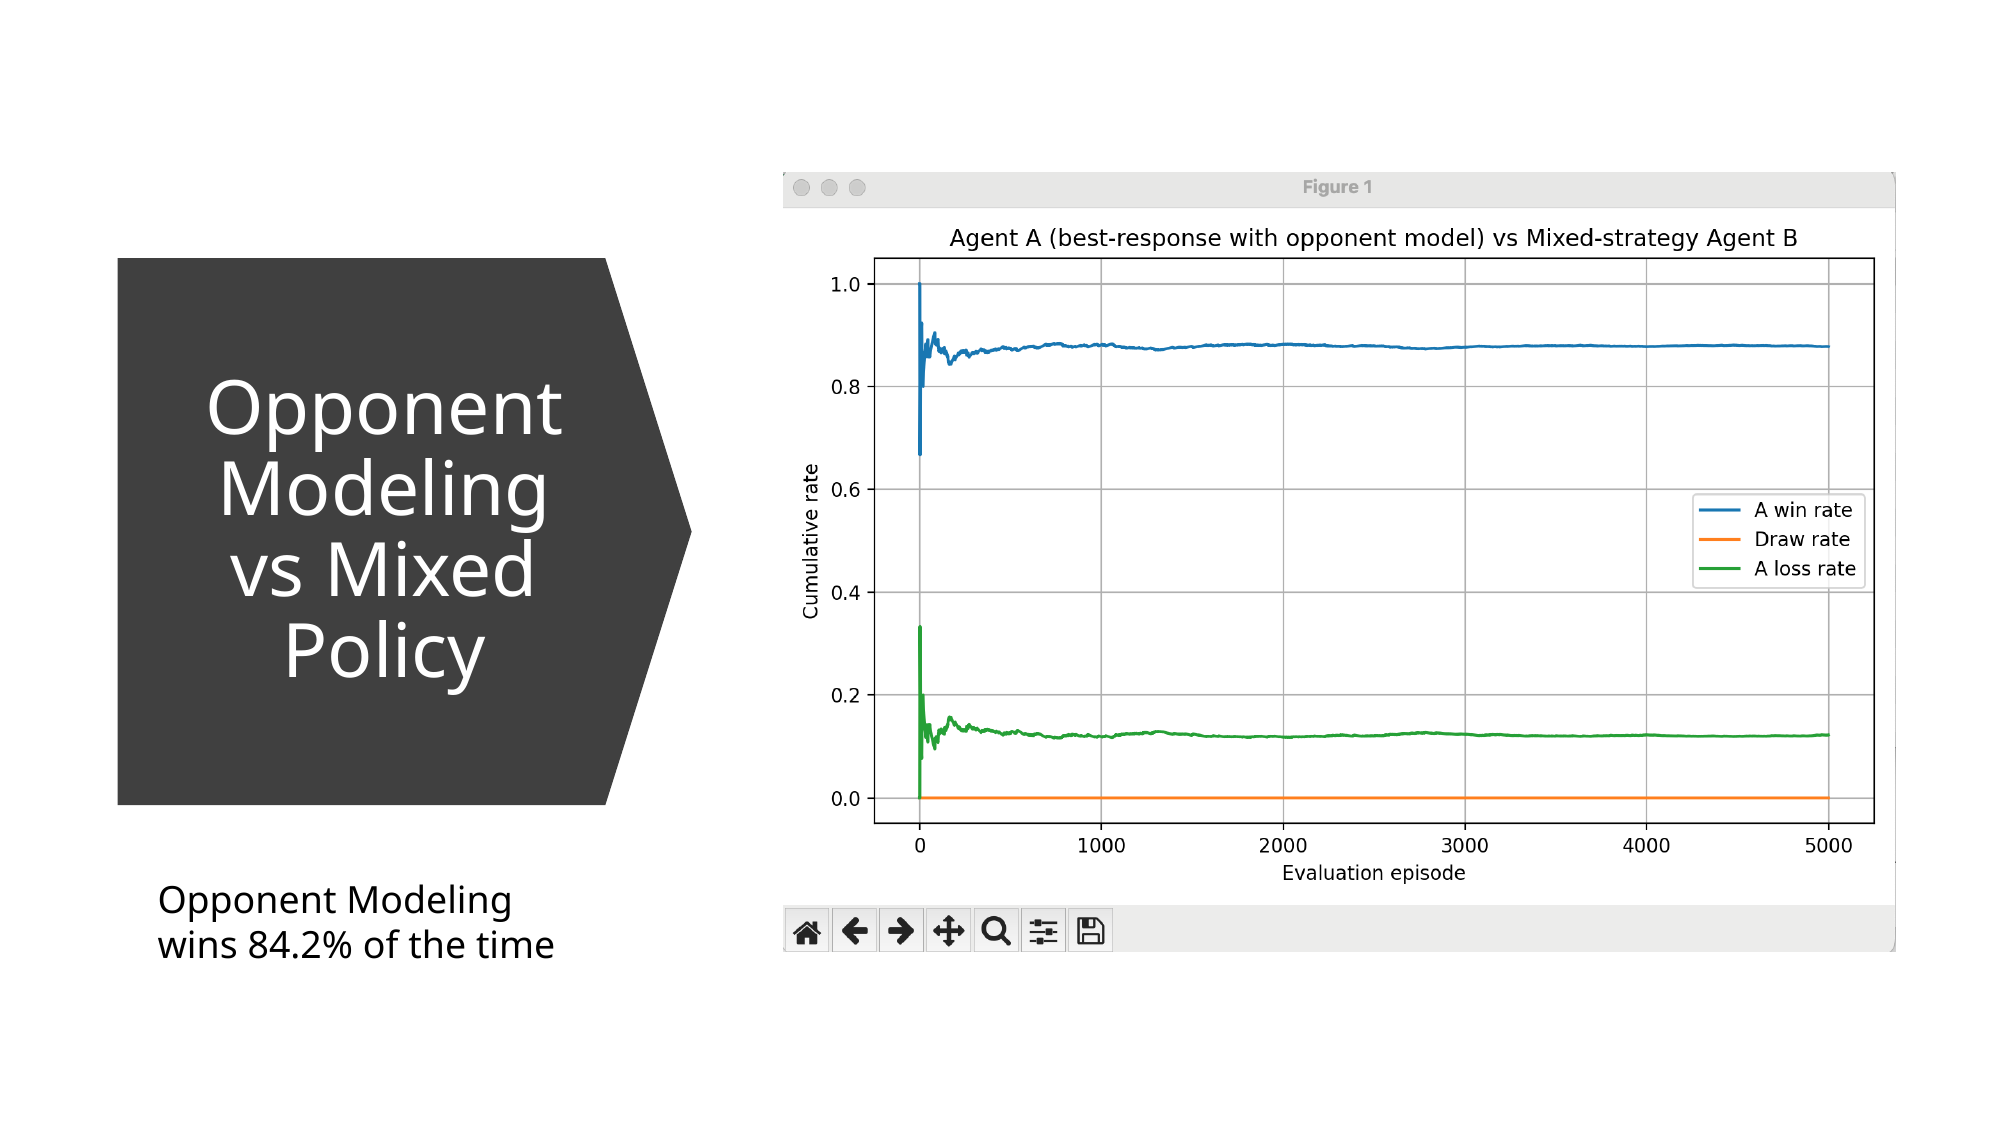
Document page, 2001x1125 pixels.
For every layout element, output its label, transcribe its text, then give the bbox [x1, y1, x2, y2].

text_box Opponent Modeling wins 84.2% of the time [142, 868, 577, 974]
title Opponent Modeling vs Mixed Policy [168, 322, 601, 741]
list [783, 172, 1897, 953]
text_box [116, 256, 694, 807]
